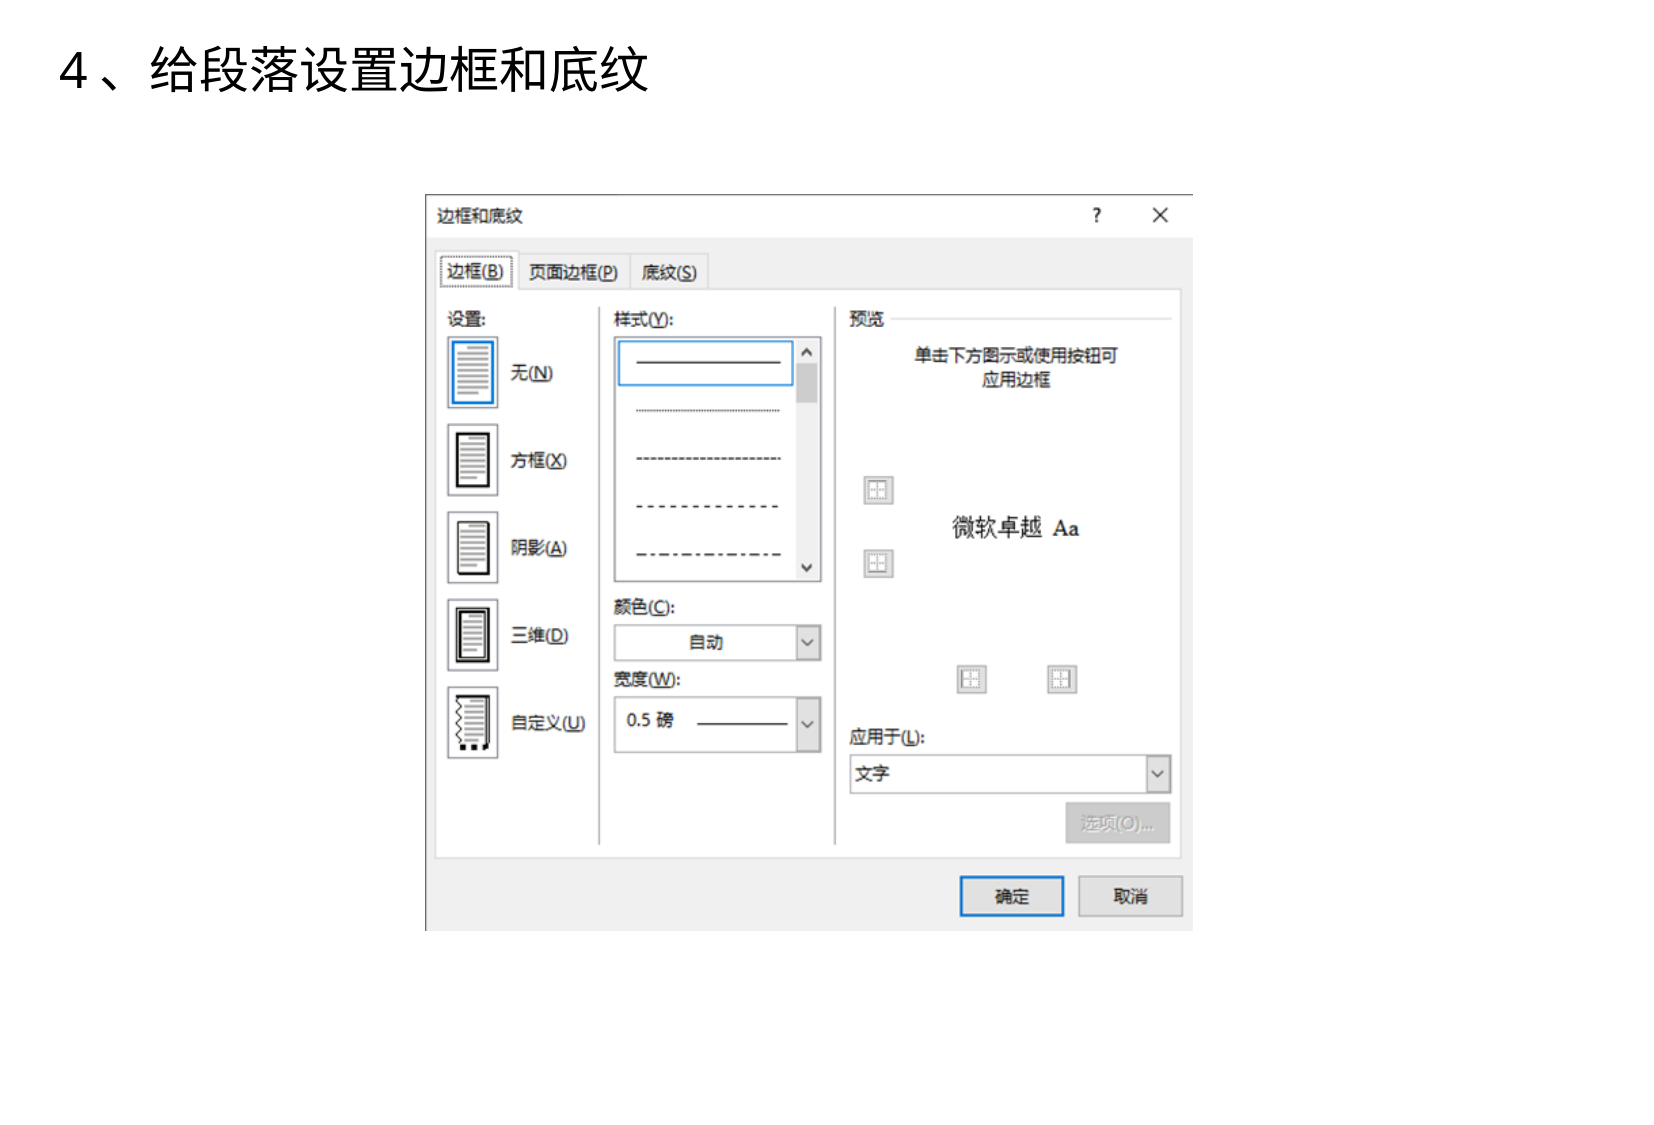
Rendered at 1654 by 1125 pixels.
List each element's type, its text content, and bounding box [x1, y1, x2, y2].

text_box 4、给段落设置边框和底纹 [44, 30, 665, 106]
picture [424, 193, 1194, 931]
